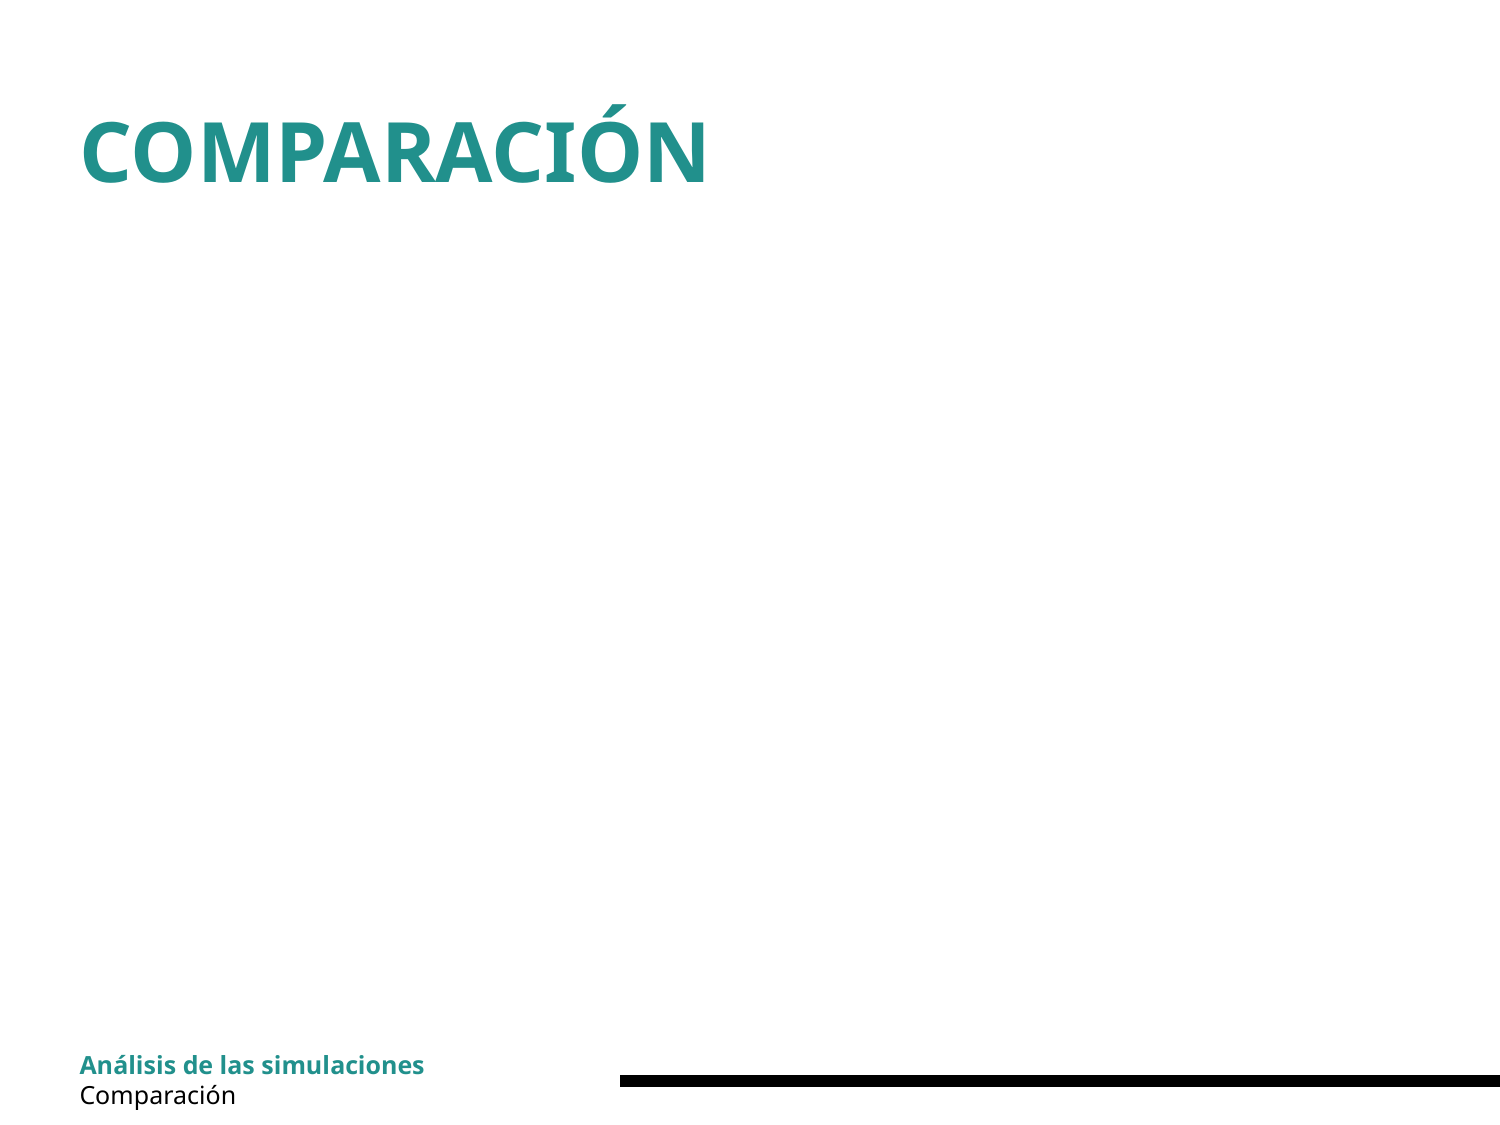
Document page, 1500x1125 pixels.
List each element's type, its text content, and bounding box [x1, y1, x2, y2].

text_box Análisis de las simulaciones Comparación [64, 1041, 585, 1117]
text_box COMPARACIÓN [64, 92, 1093, 207]
